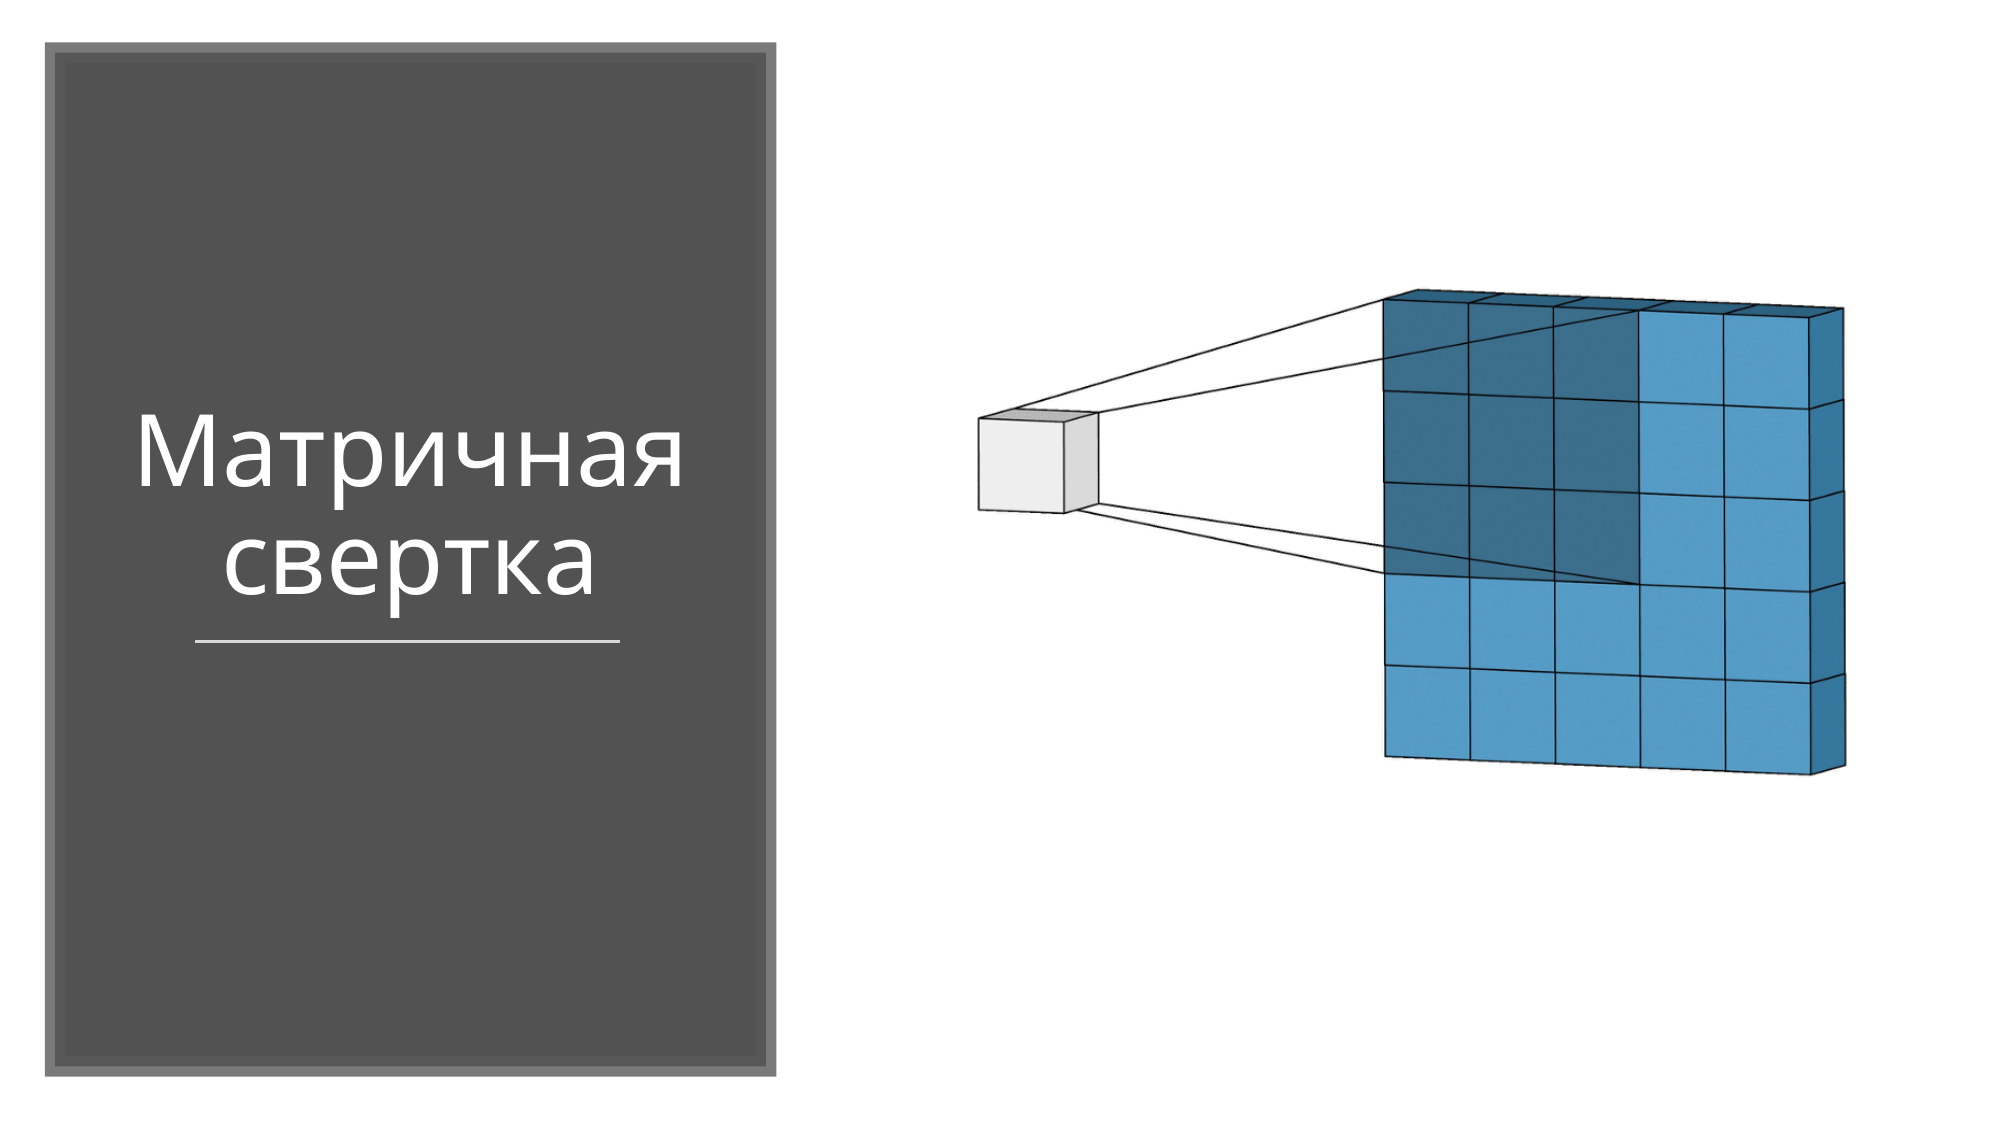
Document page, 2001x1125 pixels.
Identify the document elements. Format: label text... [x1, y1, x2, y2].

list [845, 173, 1921, 953]
text_box [54, 52, 767, 1067]
title Матричная свертка [110, 149, 711, 624]
